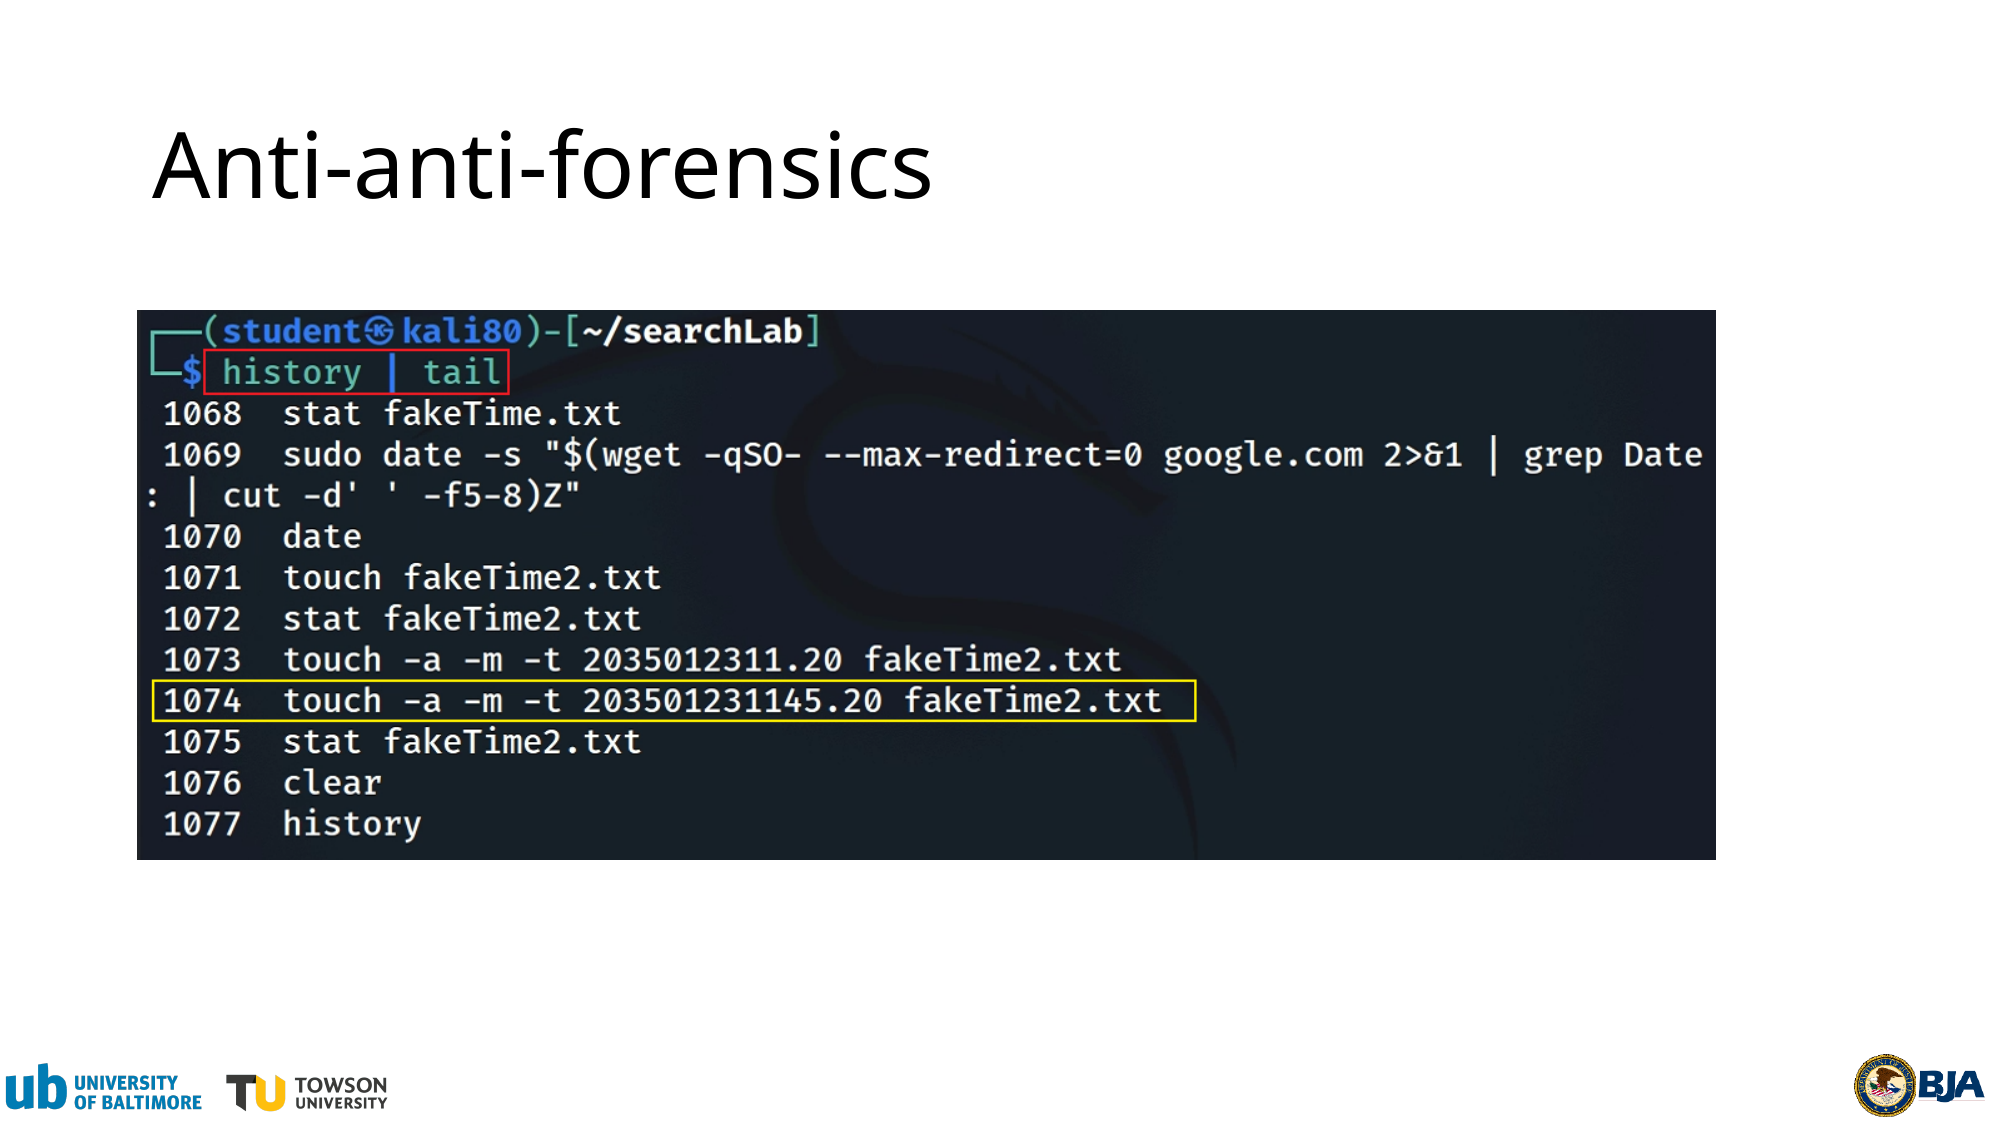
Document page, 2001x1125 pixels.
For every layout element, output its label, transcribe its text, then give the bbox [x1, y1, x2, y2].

picture [1854, 1054, 1986, 1117]
title Anti-anti-forensics [137, 59, 1863, 278]
picture [137, 310, 1716, 860]
picture [0, 1031, 407, 1125]
